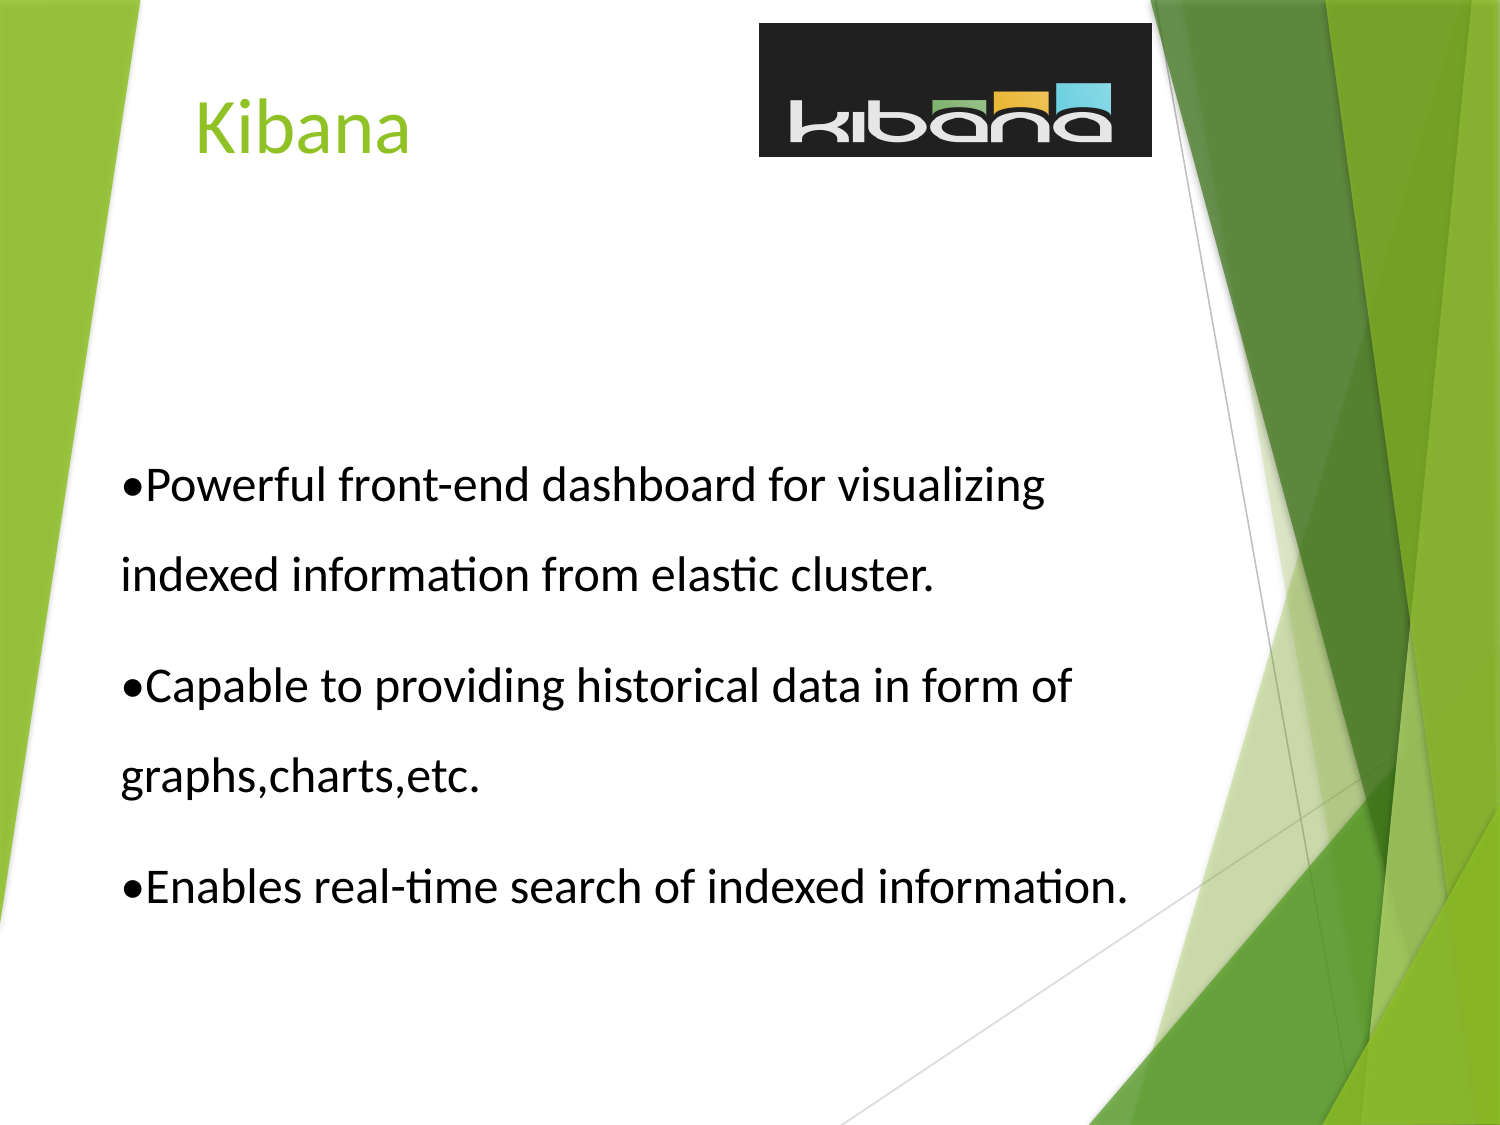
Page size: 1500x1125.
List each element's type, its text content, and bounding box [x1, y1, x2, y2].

title Kibana [180, 66, 1306, 177]
text_box •Powerful front-end dashboard for visualizing indexed information from elastic cluster. •Capable to providing historical data in form of graphs,charts,etc. •Enables real-time search of indexed information. [105, 414, 1190, 921]
picture [758, 23, 1153, 158]
